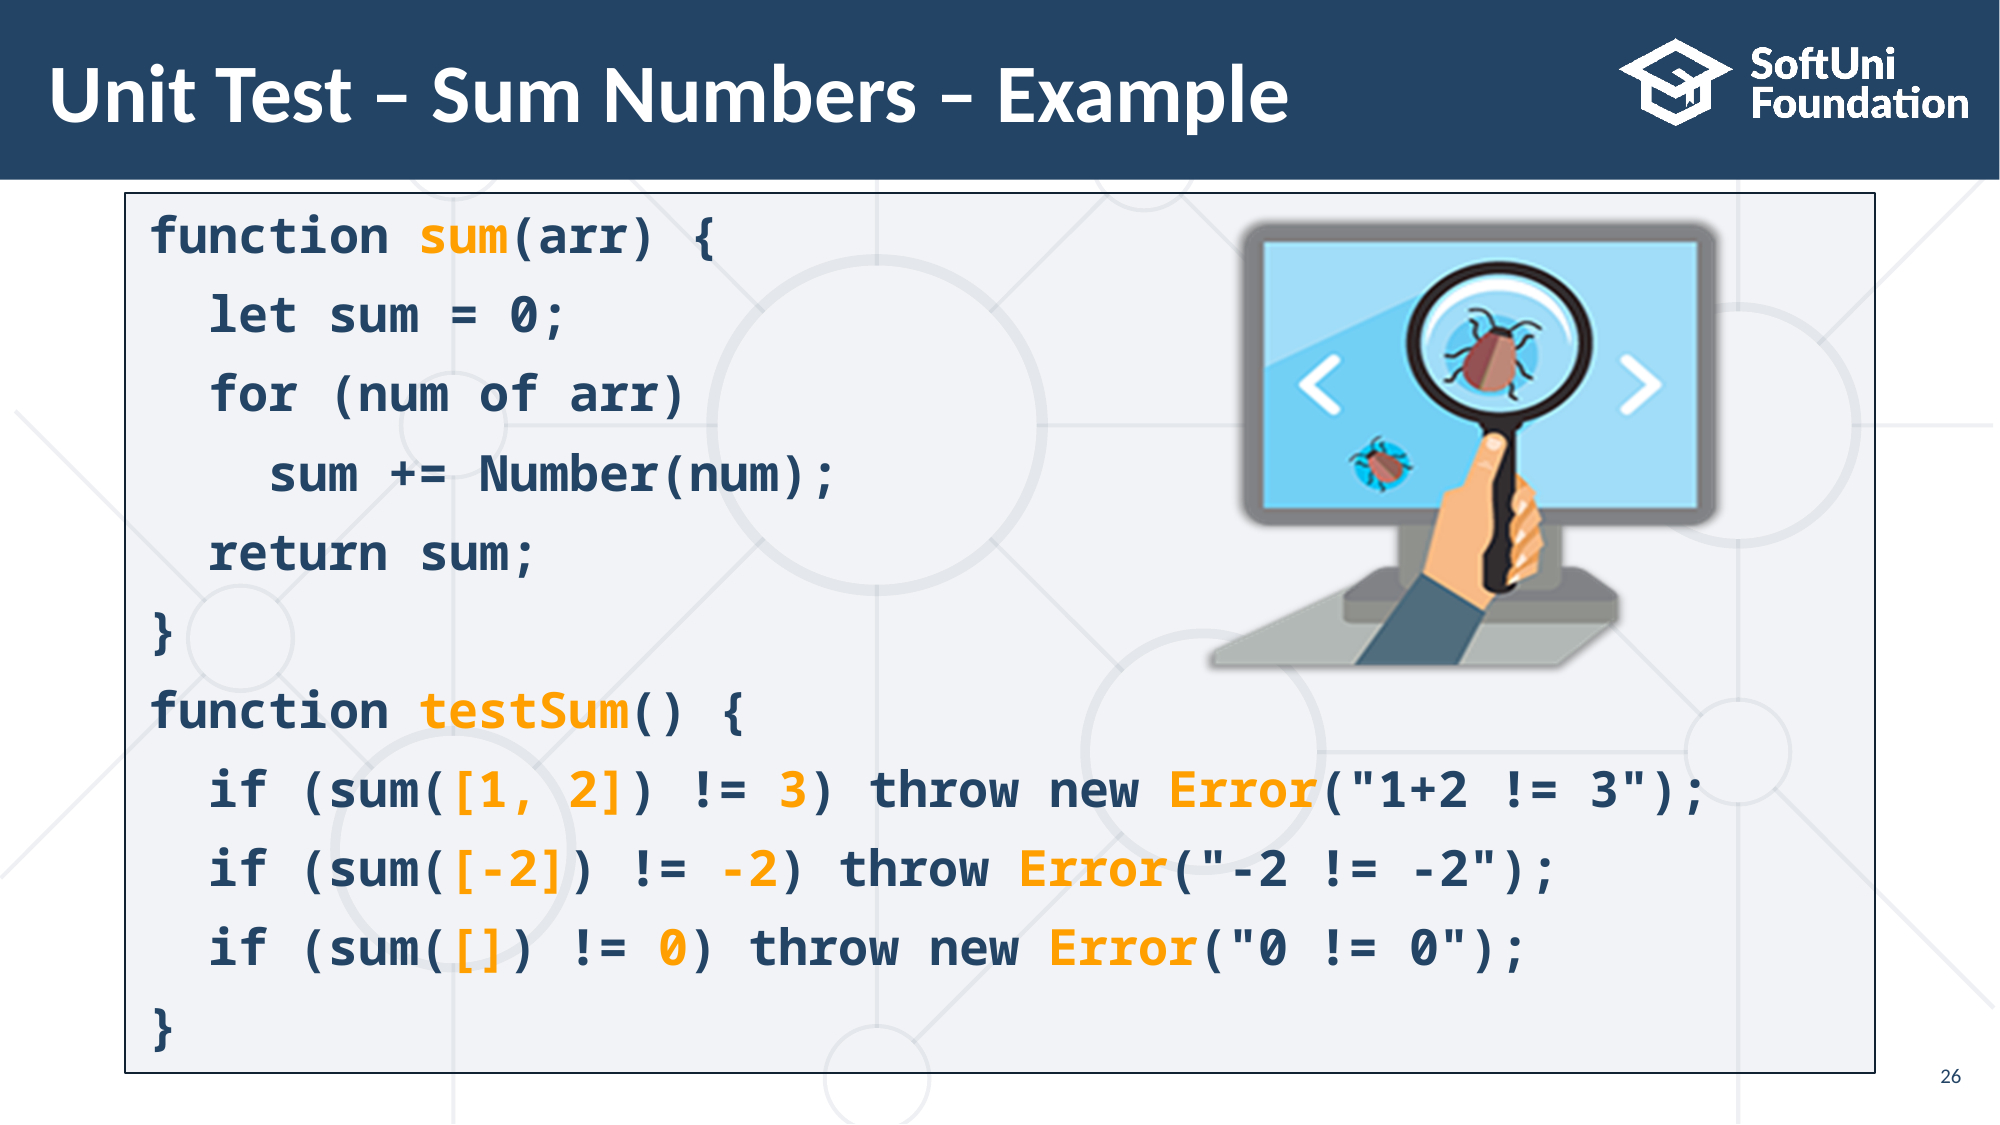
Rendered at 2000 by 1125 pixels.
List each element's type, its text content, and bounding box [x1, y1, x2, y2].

slide_number 26 [1896, 1049, 1968, 1101]
picture [1618, 38, 1968, 126]
picture [1174, 192, 1750, 699]
title Unit Test – Sum Numbers – Example [31, 16, 1591, 162]
text_box function sum(arr) { let sum = 0; for (num of arr) sum += Number(num); return sum; } function testSum() { if (sum([1, 2]) != 3) throw new Error("1+2 != 3"); if (sum([-2]) != -2) throw Error("-2 != -2"); if (sum([]) != 0) throw new Error("0 != 0"); } [125, 193, 1875, 1073]
